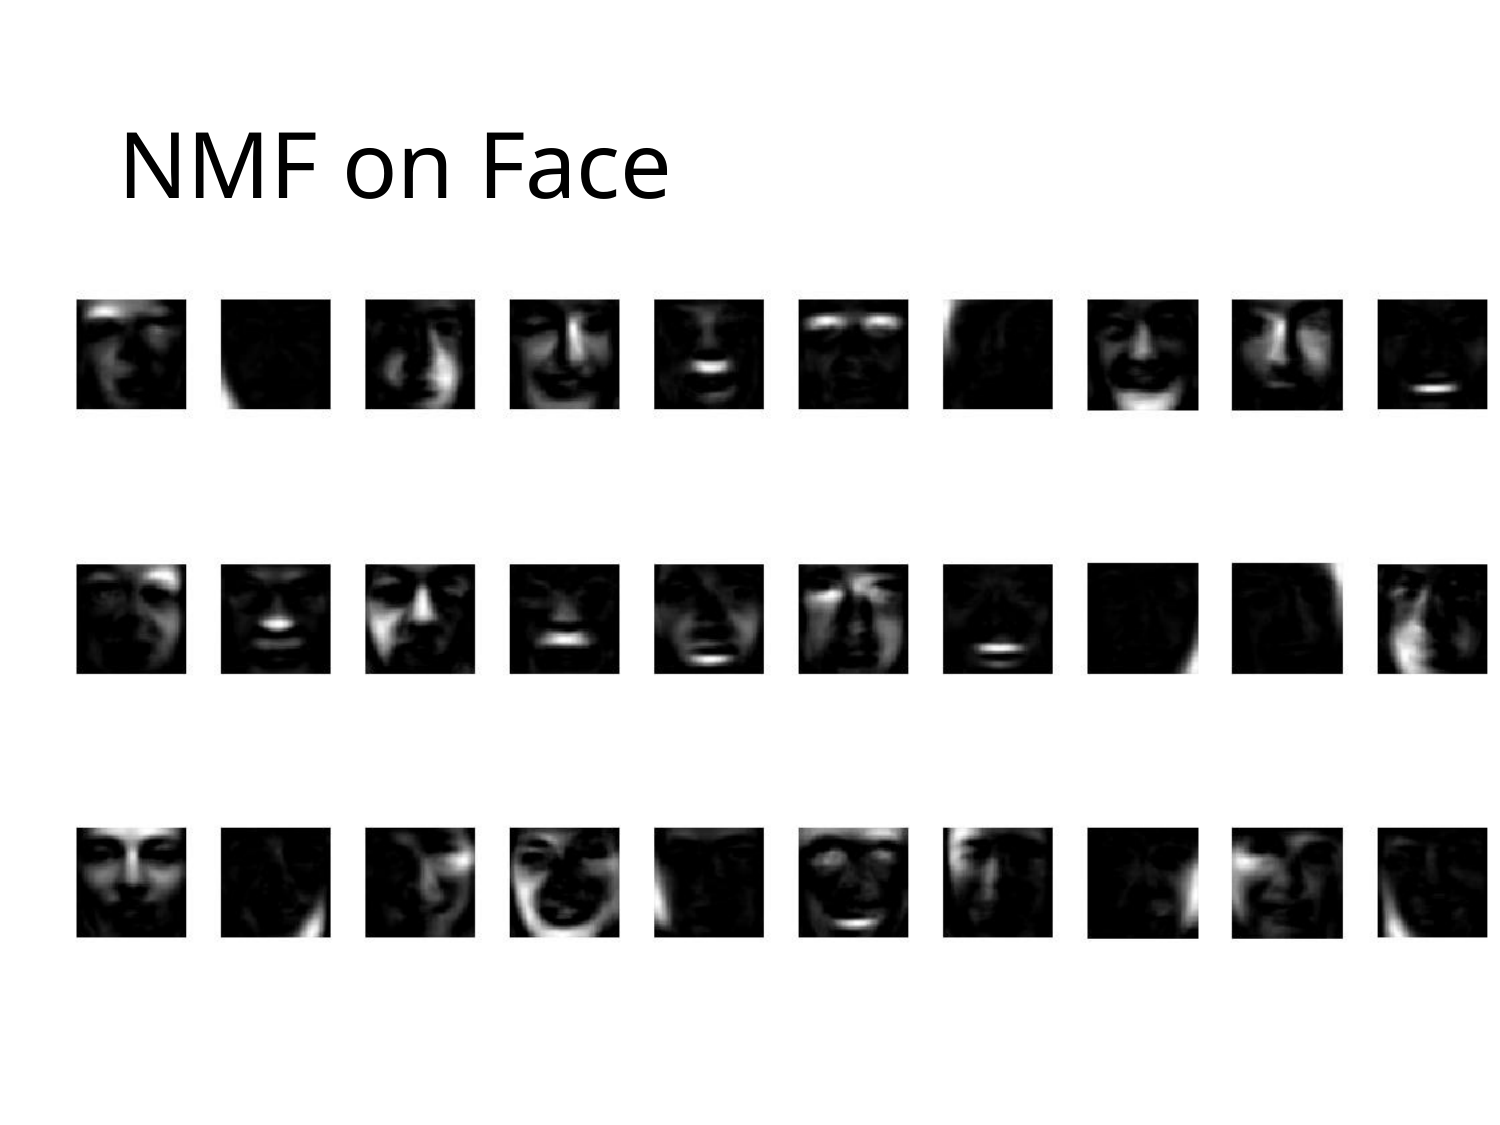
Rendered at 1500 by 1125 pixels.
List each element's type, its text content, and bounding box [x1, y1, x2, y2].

title NMF on Face [103, 59, 1397, 194]
picture [0, 194, 1500, 1074]
